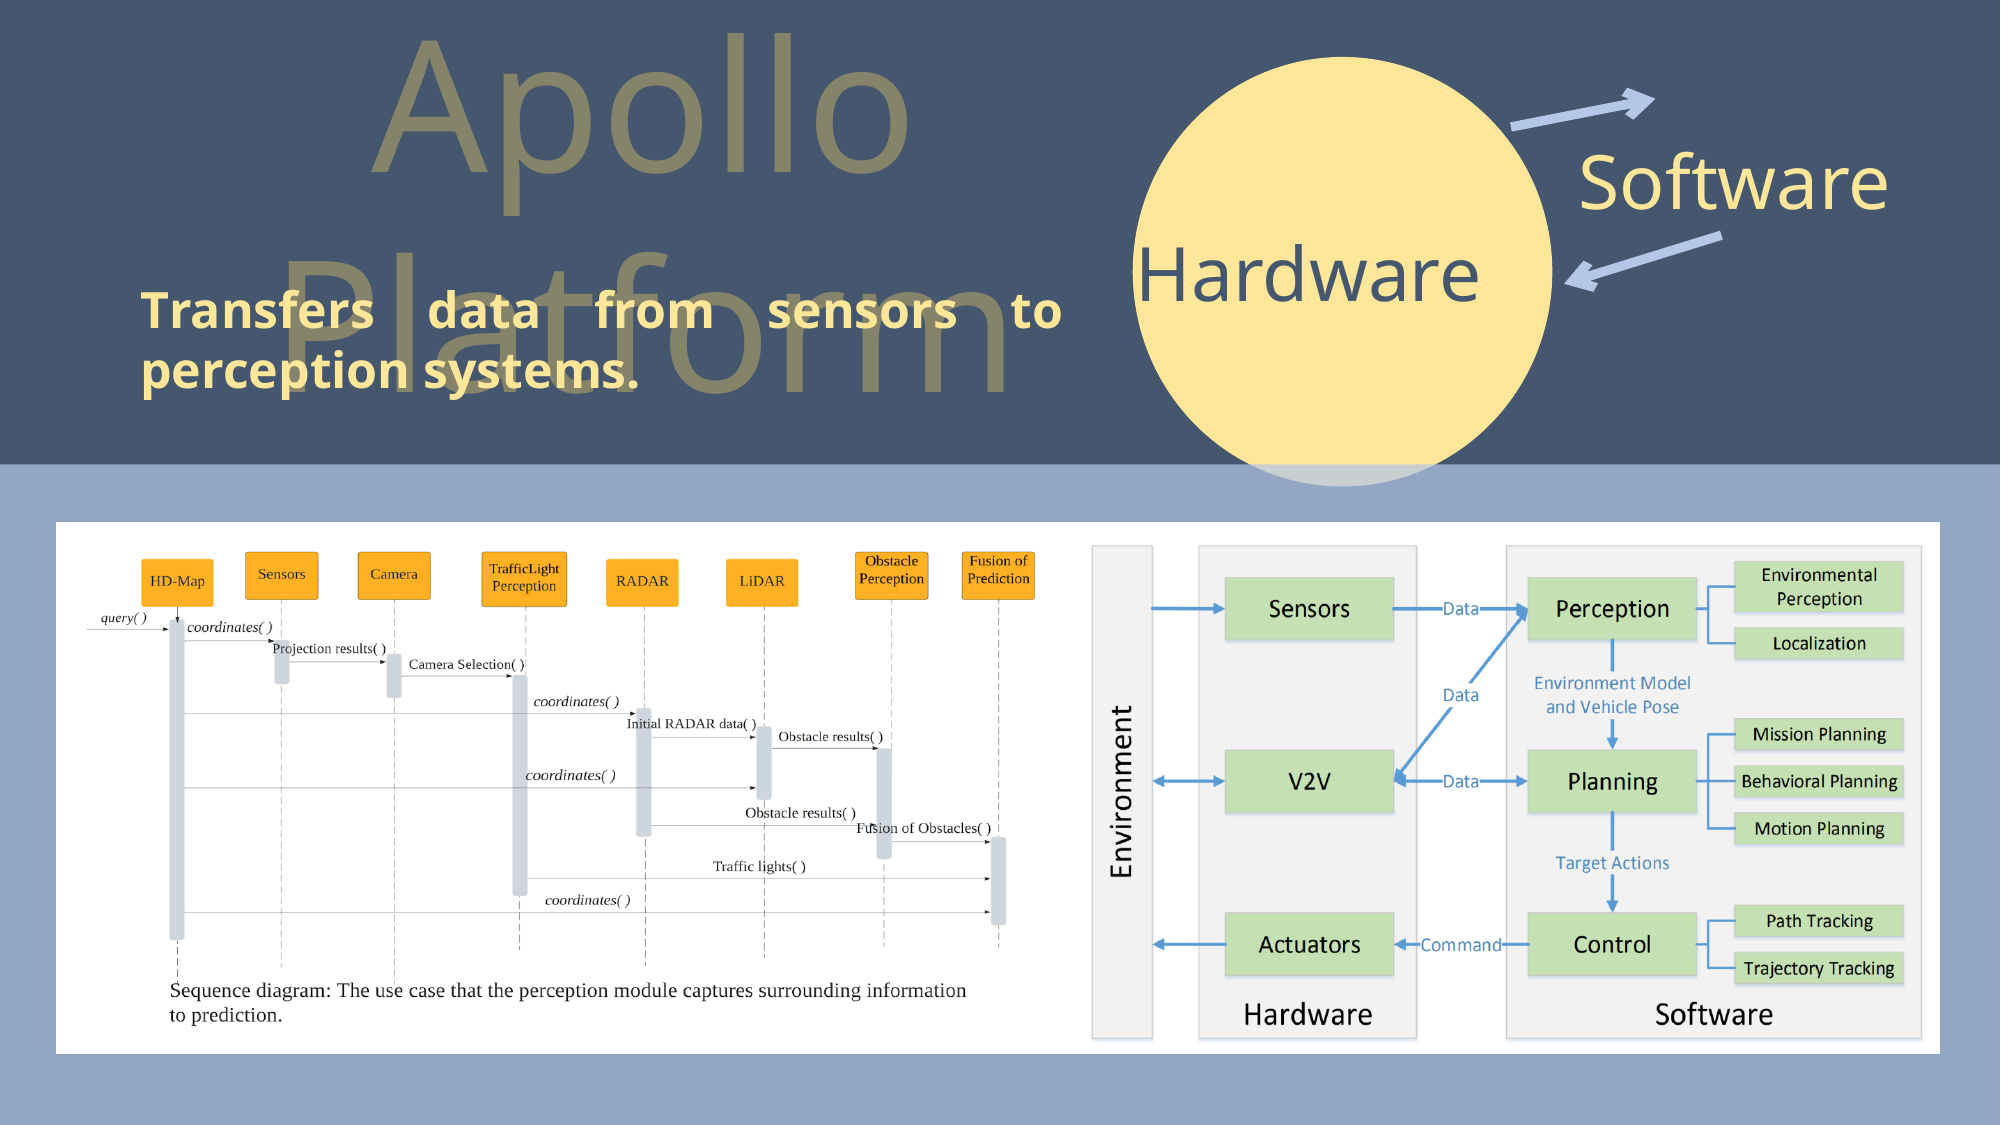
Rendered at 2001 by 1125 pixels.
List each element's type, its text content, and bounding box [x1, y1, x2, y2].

text_box [1137, 324, 1548, 463]
picture [56, 522, 1940, 1054]
text_box [0, 463, 2000, 1125]
text_box Software [1563, 126, 2000, 232]
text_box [1563, 235, 1722, 284]
text_box Transfers data from sensors to perception systems. [125, 271, 1079, 407]
text_box Hardware [1120, 218, 1564, 324]
text_box [1138, 55, 1547, 218]
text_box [1510, 98, 1656, 127]
text_box Apollo Platform [0, 0, 1323, 437]
